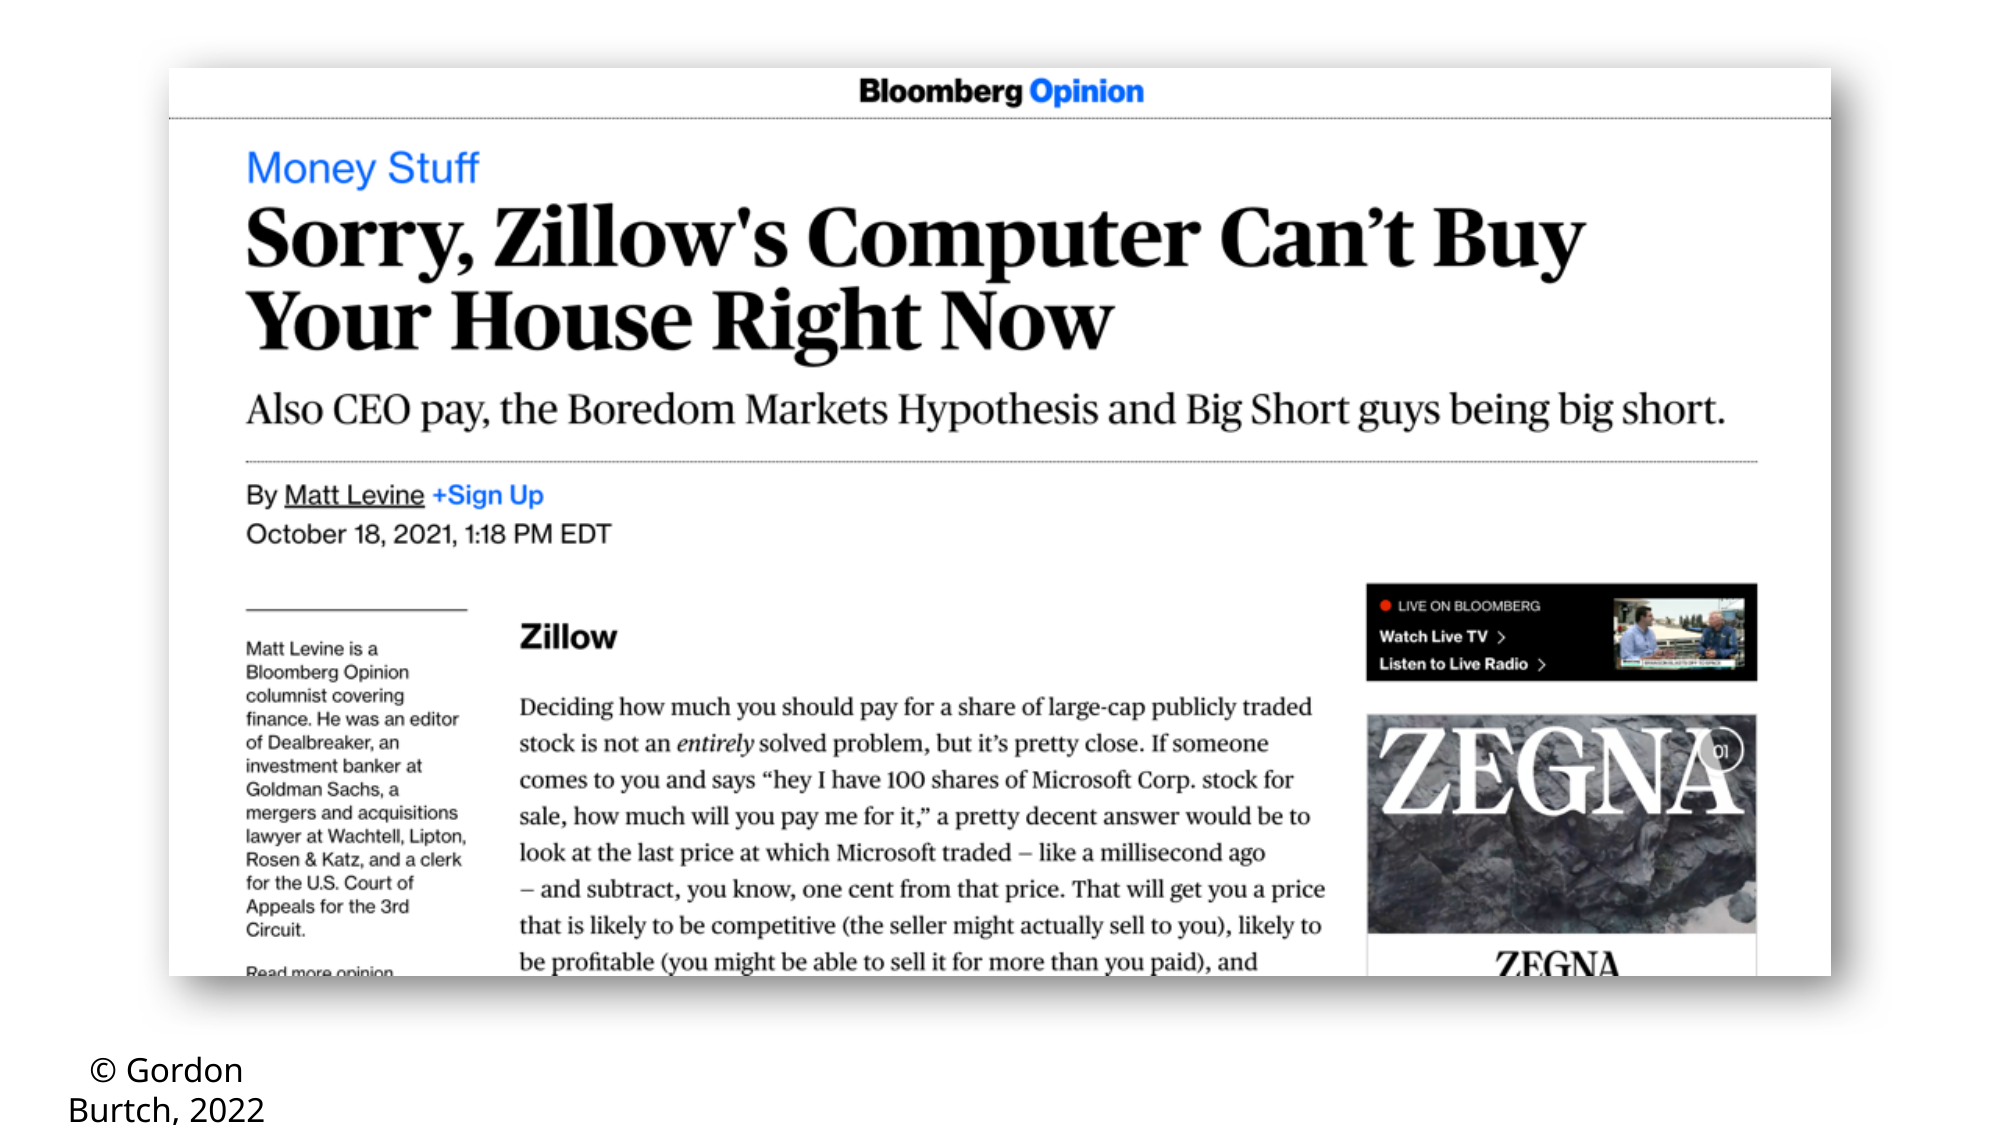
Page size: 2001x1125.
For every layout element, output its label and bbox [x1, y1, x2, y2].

picture [169, 68, 1831, 976]
